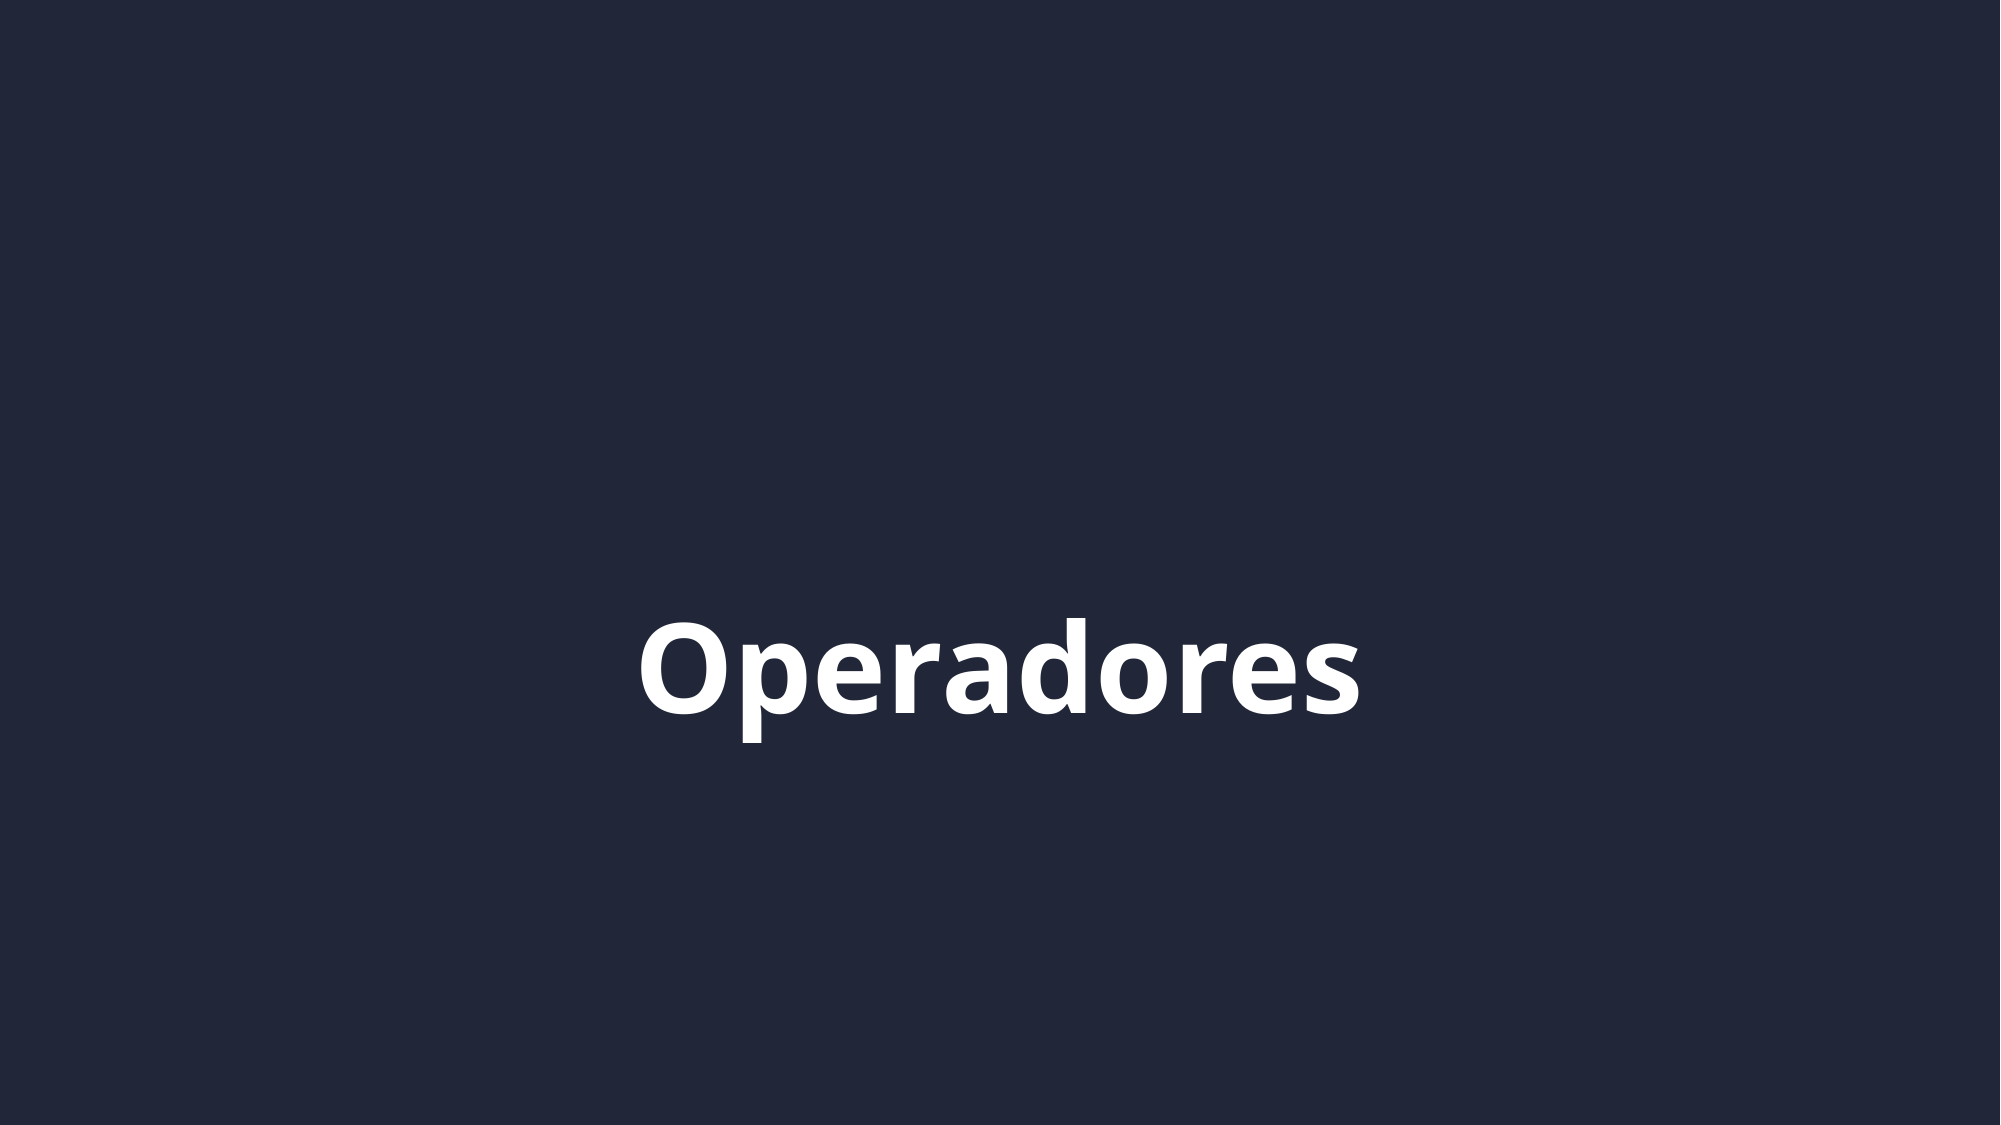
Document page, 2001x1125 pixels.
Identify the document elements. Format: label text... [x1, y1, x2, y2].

title Operadores [136, 280, 1862, 749]
